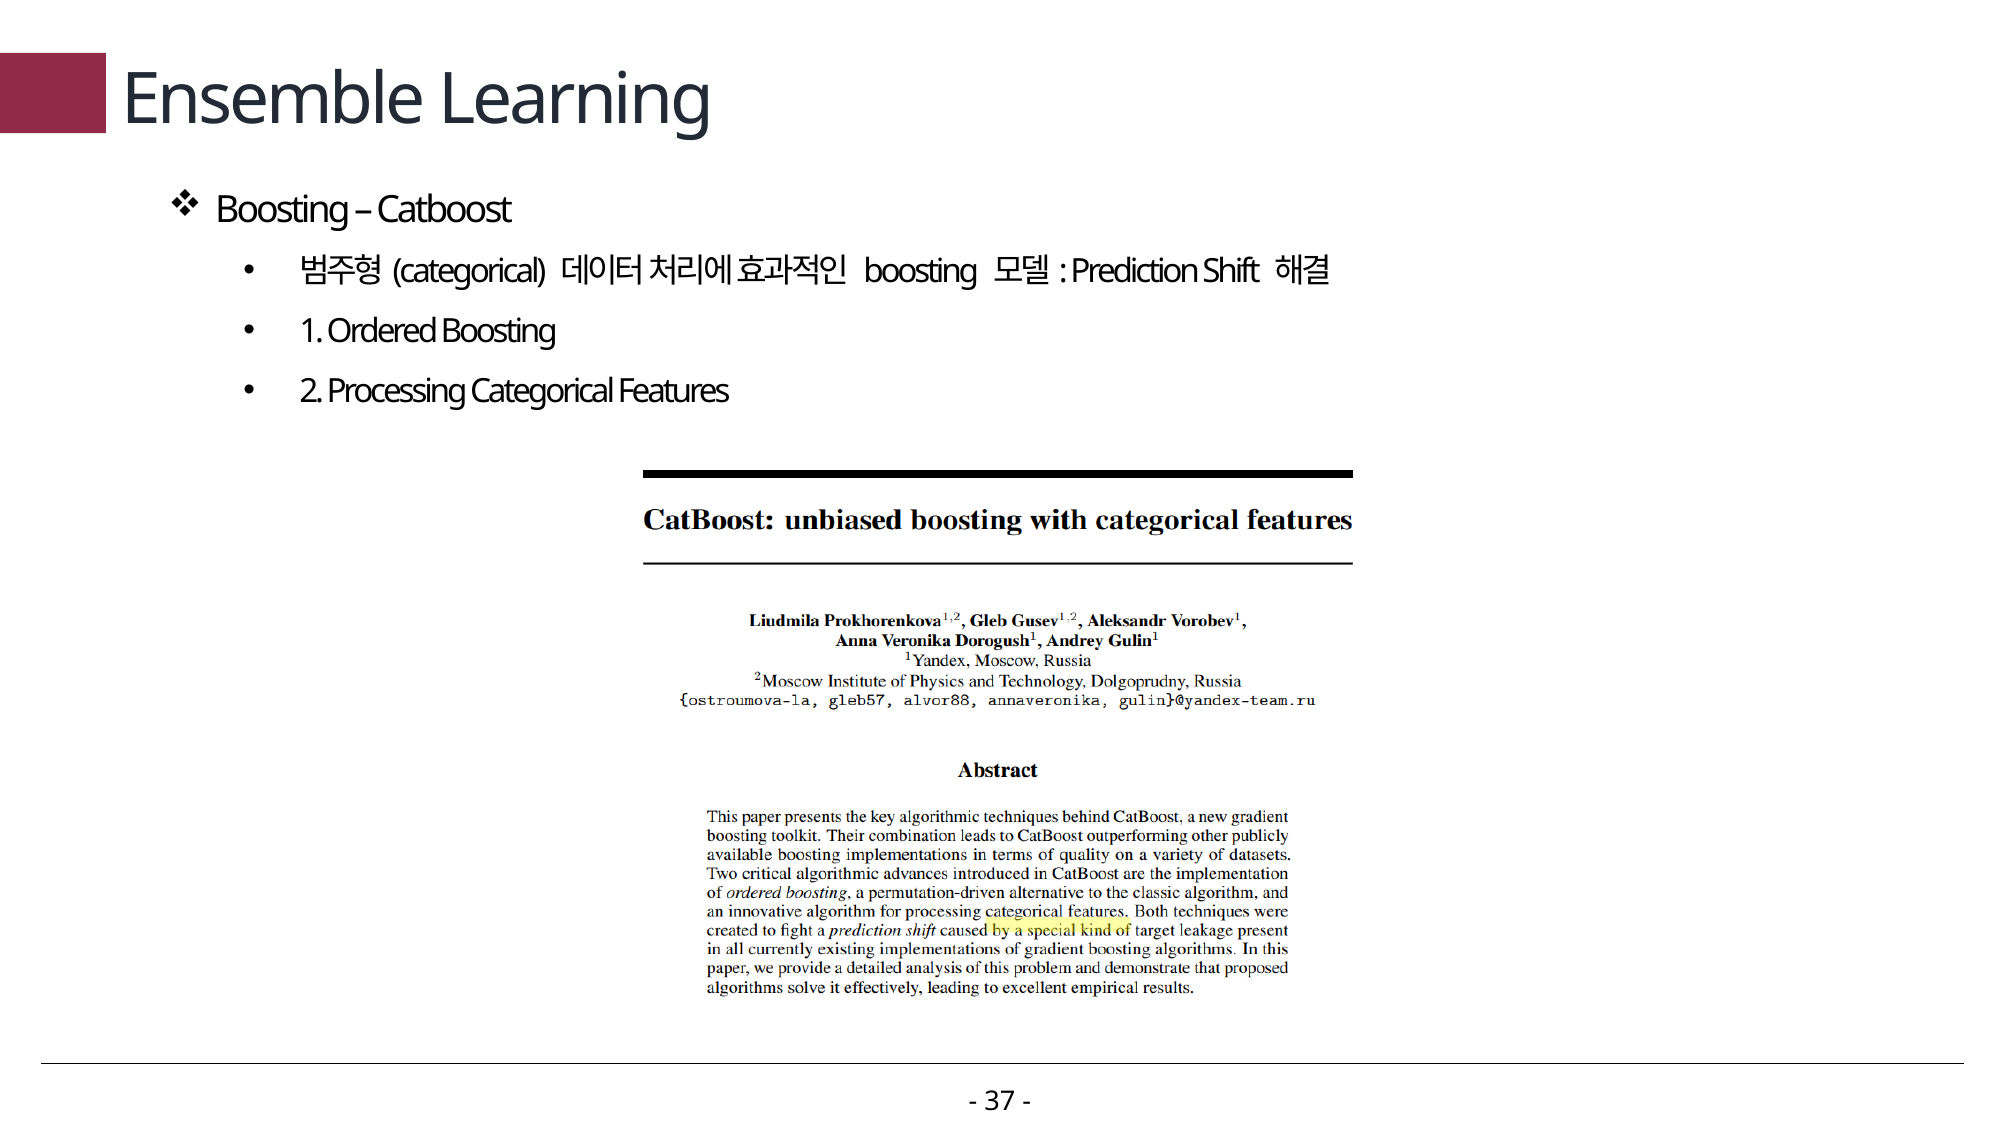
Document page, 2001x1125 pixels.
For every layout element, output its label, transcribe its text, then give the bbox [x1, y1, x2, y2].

text_box Boosting – Catboost 범주형(categorical) 데이터 처리에 효과적인 boosting 모델: Prediction Shift 해결 1. Ordered Boosting 2. Processing Categorical Features [153, 154, 1987, 477]
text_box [576, 444, 1424, 1021]
title Ensemble Learning [106, 54, 1730, 147]
